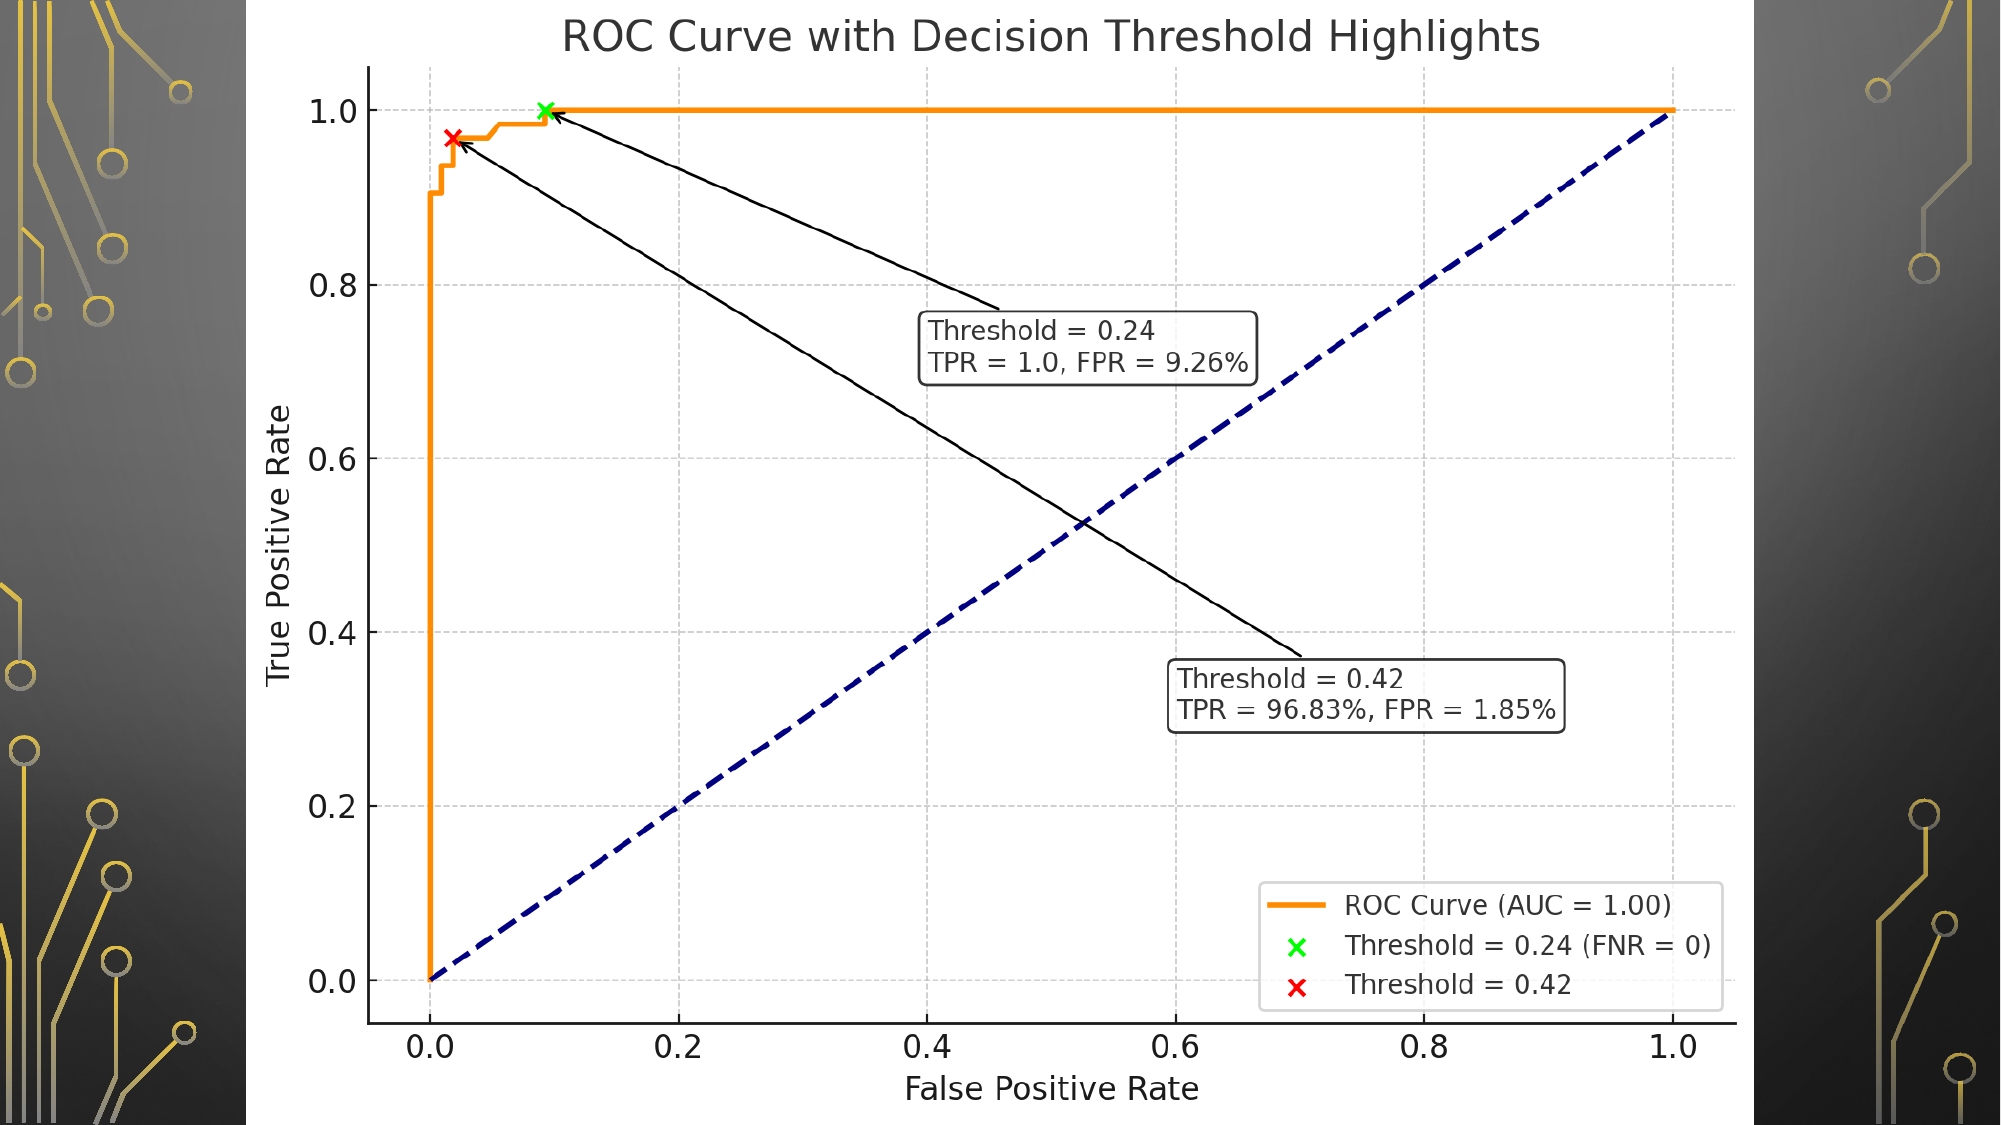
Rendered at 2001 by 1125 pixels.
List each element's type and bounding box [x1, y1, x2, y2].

picture [246, 0, 1754, 1125]
